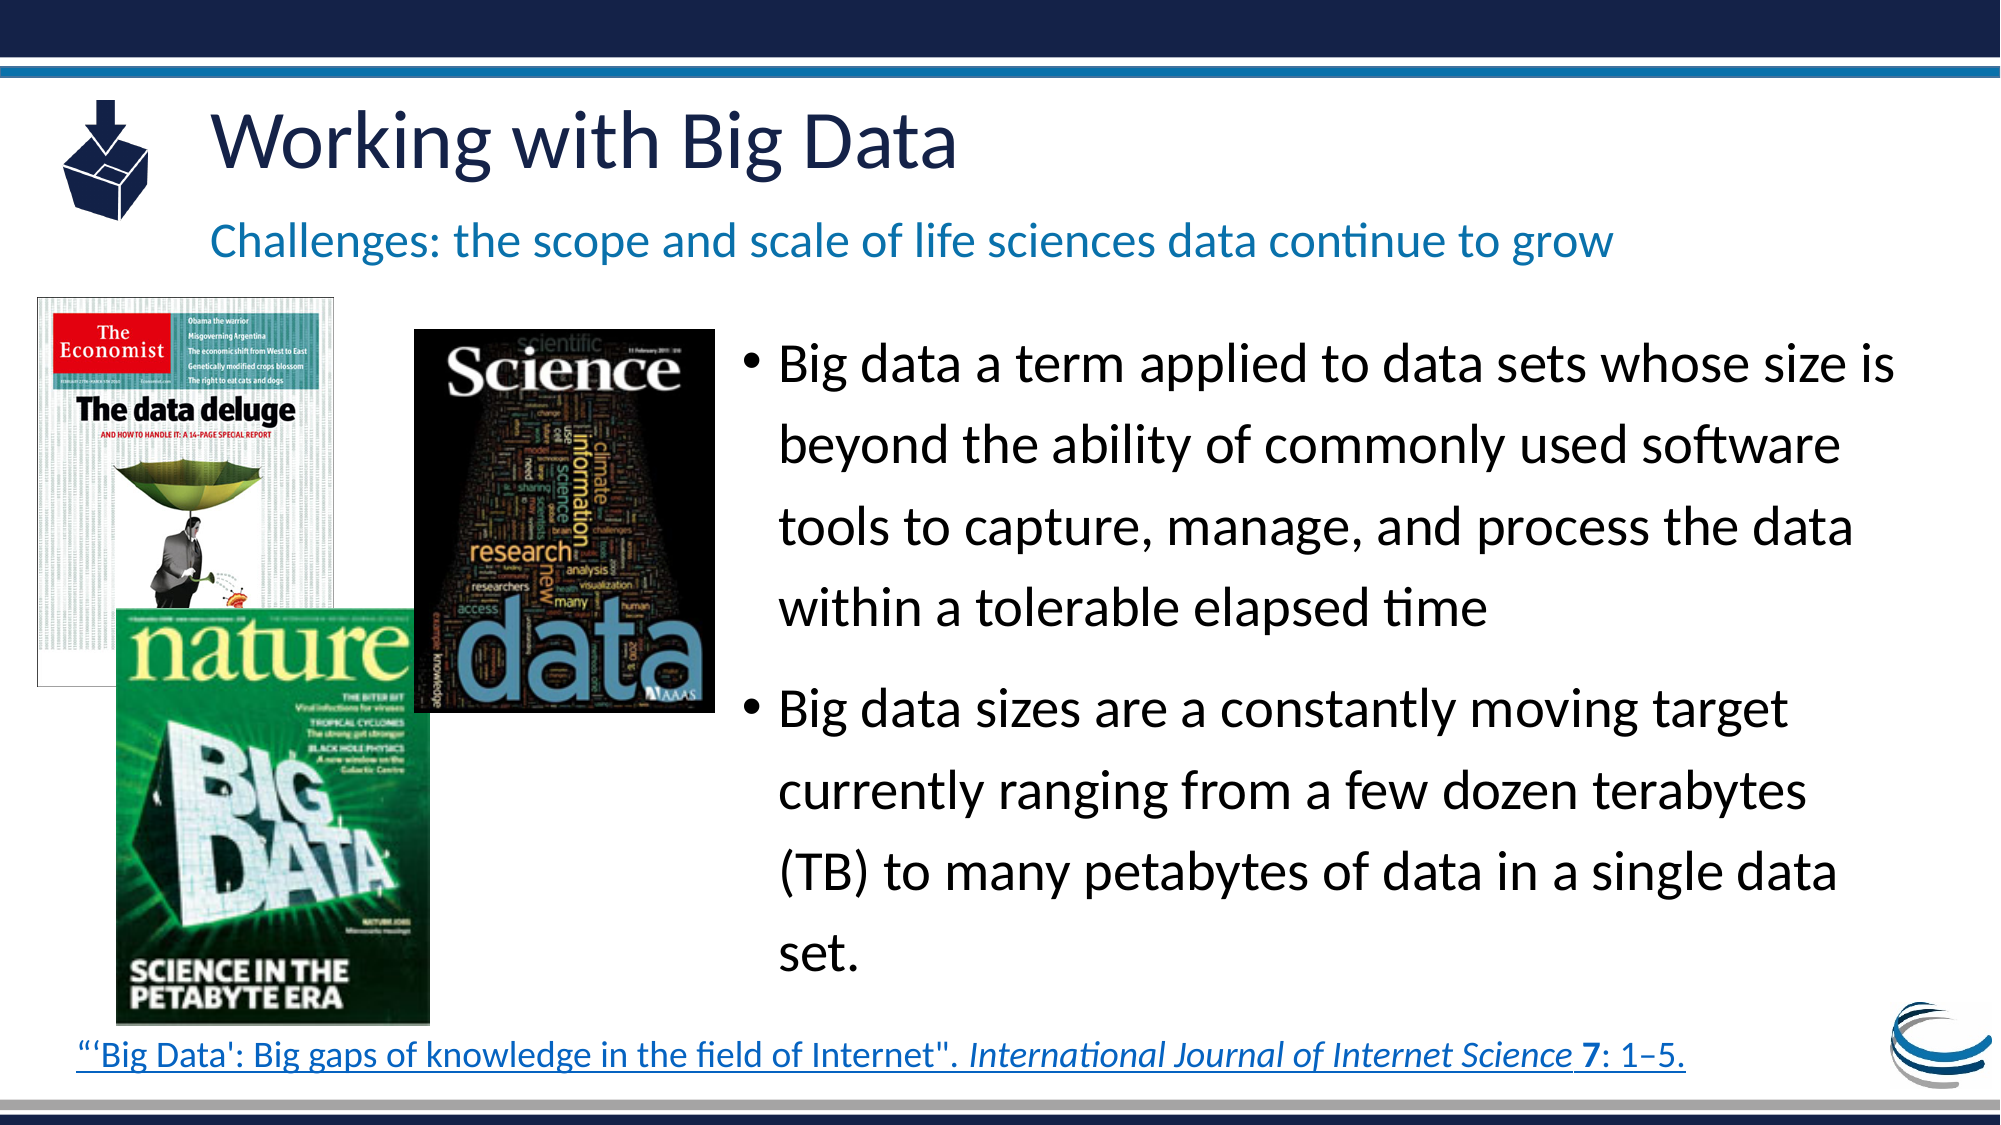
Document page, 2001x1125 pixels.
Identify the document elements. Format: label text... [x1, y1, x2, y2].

picture [37, 297, 715, 1026]
picture [1890, 1002, 1992, 1089]
title Working with Big Data [195, 90, 1970, 194]
text_box “‘Big Data': Big gaps of knowledge in the field of Internet". International Journal of Internet Science 7: 1–5. [61, 1023, 1701, 1083]
picture [62, 100, 148, 221]
list Challenges: the scope and scale of life sciences data continue to grow [195, 206, 1969, 273]
list Big data a term applied to data sets whose size is beyond the ability of commonly used software tools to capture, manage, and process the data within a tolerable elapsed time Big data sizes are a constantly moving target currently ranging from a few dozen terabytes (TB) to many petabytes of data in a single data set. [726, 305, 1926, 996]
